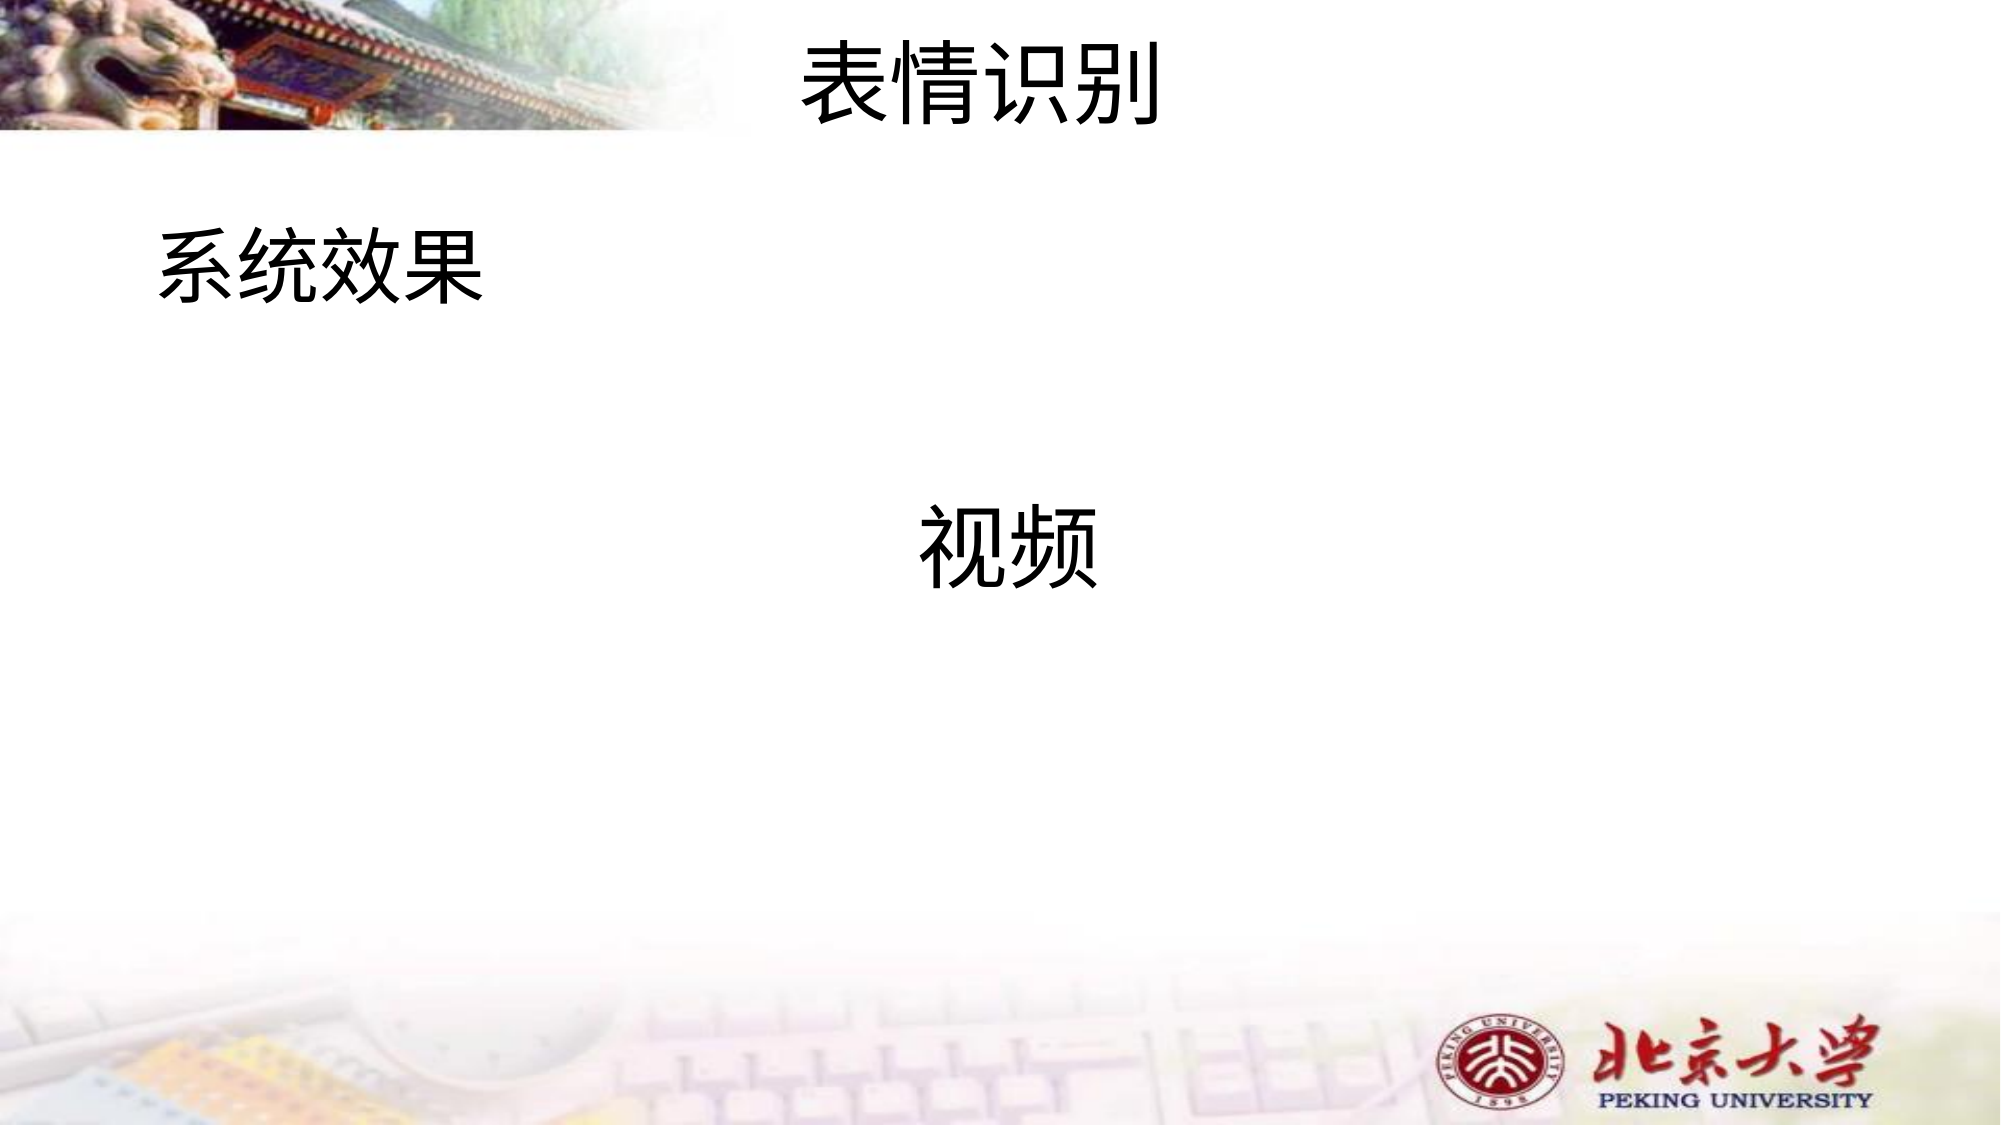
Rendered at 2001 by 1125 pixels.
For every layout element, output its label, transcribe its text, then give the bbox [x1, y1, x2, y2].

picture [0, 0, 2001, 1125]
title 表情识别 [81, 18, 1882, 207]
text_box 系统效果 [138, 206, 502, 322]
text_box 视频 [901, 482, 1115, 608]
